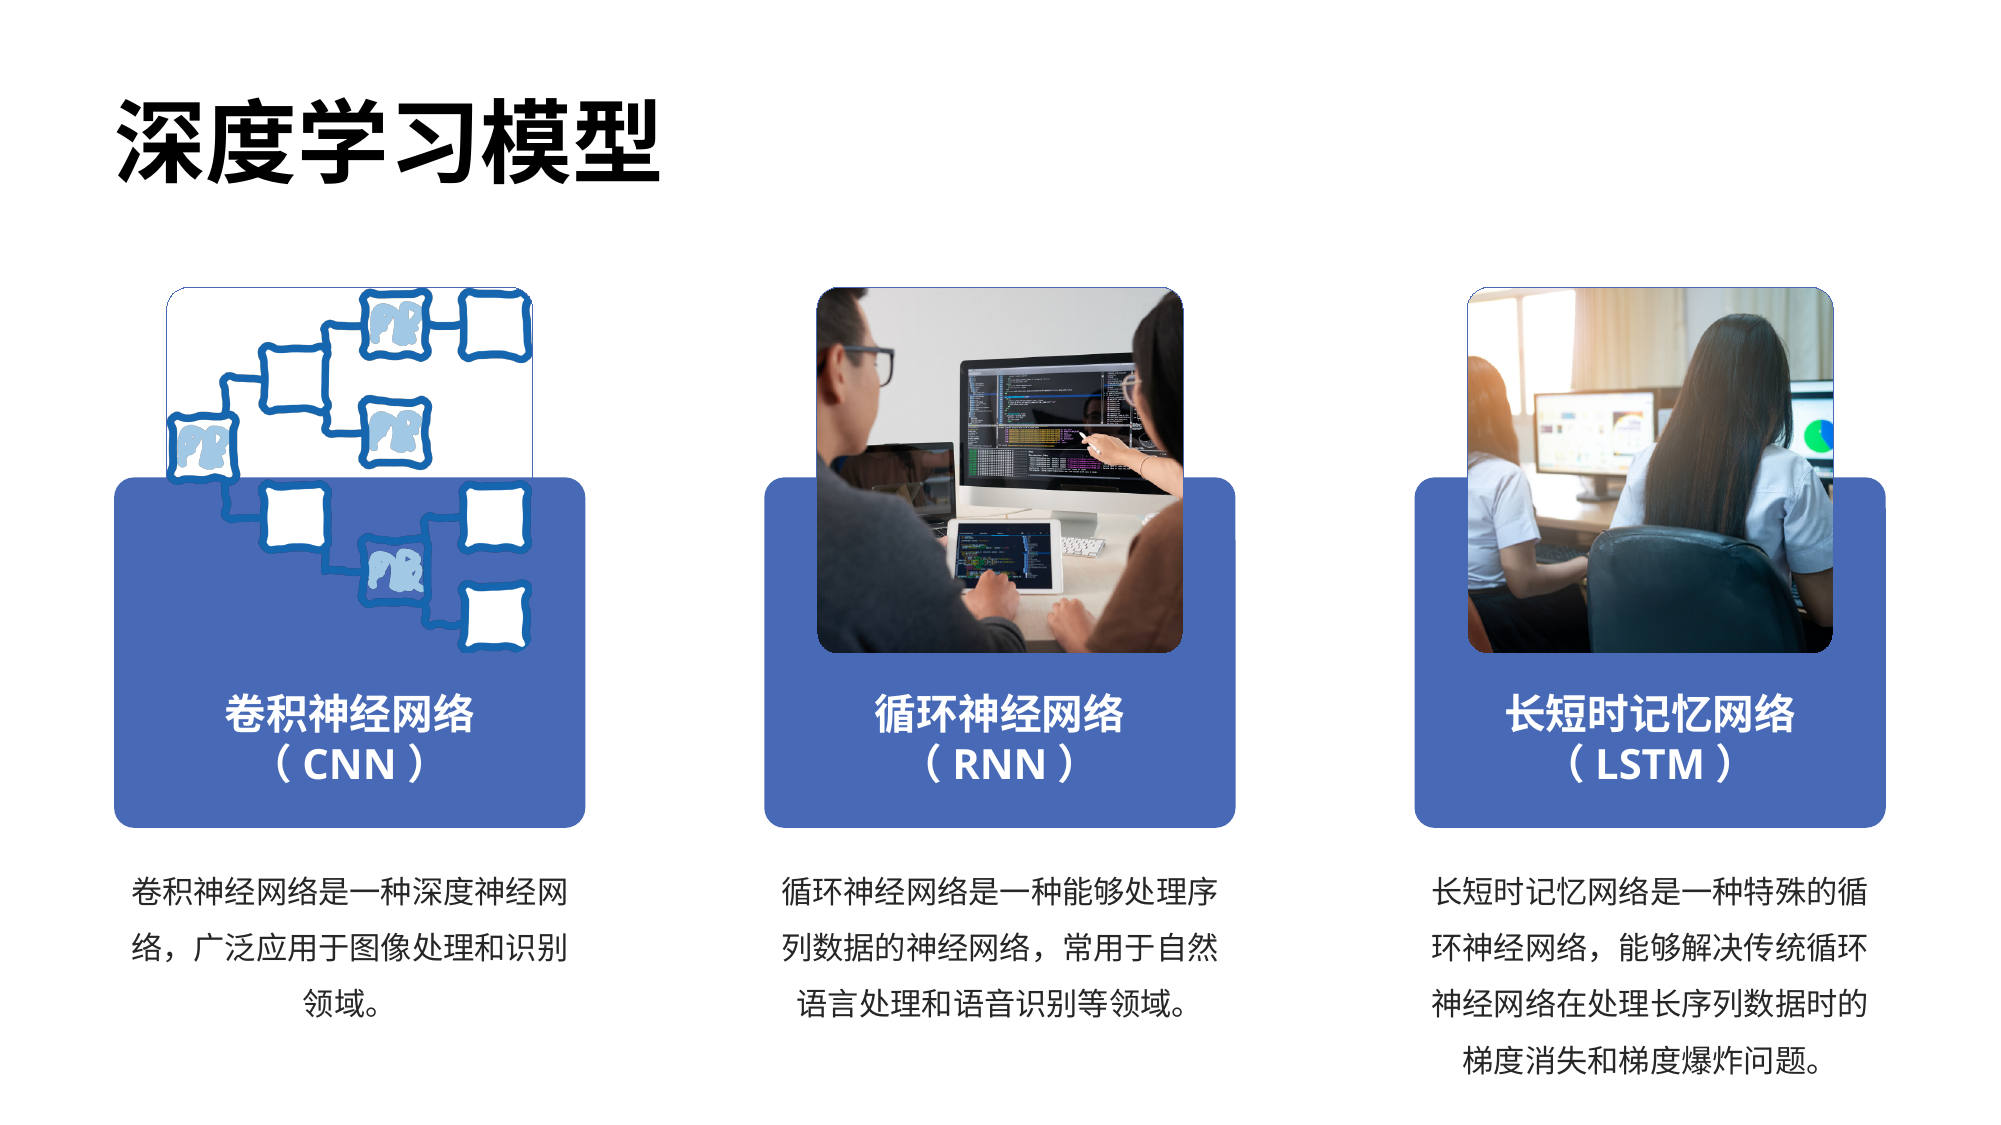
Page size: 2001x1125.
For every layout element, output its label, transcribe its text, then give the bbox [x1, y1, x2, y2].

text_box 卷积神经网络是一种深度神经网络，广泛应用于图像处理和识别领域。 [128, 853, 572, 1064]
picture [166, 287, 533, 654]
picture [1467, 287, 1834, 654]
picture [816, 287, 1184, 654]
text_box [763, 476, 1237, 829]
text_box [1413, 476, 1887, 829]
text_box 长短时记忆网络（LSTM） [1464, 666, 1836, 809]
title 深度学习模型 [114, 64, 1886, 195]
text_box [113, 476, 587, 829]
text_box 循环神经网络（RNN） [814, 666, 1186, 809]
text_box 卷积神经网络（CNN） [164, 666, 536, 809]
text_box 循环神经网络是一种能够处理序列数据的神经网络，常用于自然语言处理和语音识别等领域。 [778, 853, 1222, 1064]
text_box 长短时记忆网络是一种特殊的循环神经网络，能够解决传统循环神经网络在处理长序列数据时的梯度消失和梯度爆炸问题。 [1428, 853, 1872, 1064]
